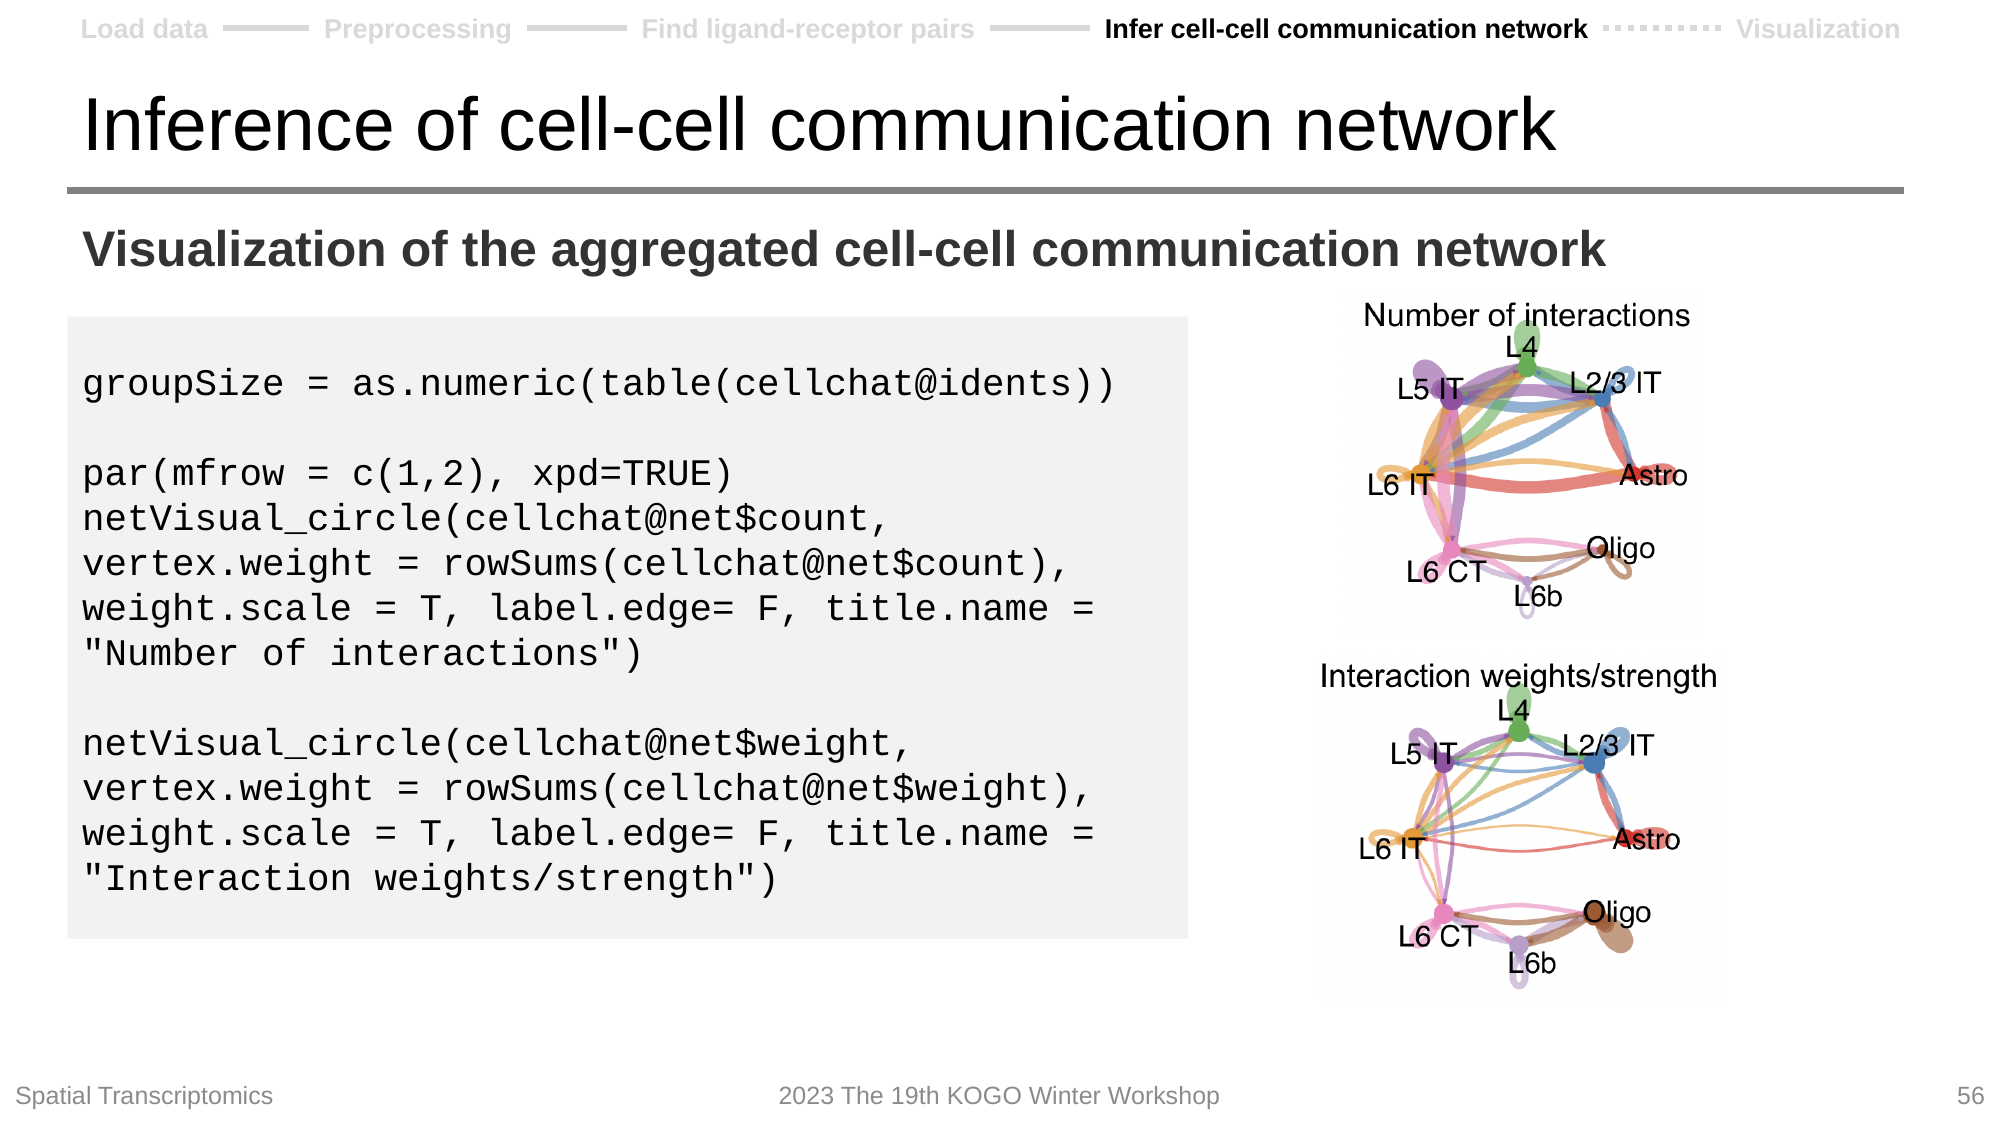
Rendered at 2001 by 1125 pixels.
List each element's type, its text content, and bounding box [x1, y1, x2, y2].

slide_number Spatial Transcriptomics [0, 1065, 450, 1125]
text_box Visualization of the aggregated cell-cell communication network [67, 208, 1905, 284]
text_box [64, 4, 1918, 53]
slide_number 56 [1917, 1065, 2000, 1125]
title Inference of cell-cell communication network [67, 61, 2000, 191]
picture [1343, 291, 1700, 638]
picture [1316, 655, 1726, 1002]
text_box groupSize = as.numeric(table(cellchat@idents)) par(mfrow = c(1,2), xpd=TRUE) netVisual_circle(cellchat@net$count, vertex.weight = rowSums(cellchat@net$count), weight.scale = T, label.edge= F, title.name = "Number of interactions") netVisual_circle(cellchat@net$weight, vertex.weight = rowSums(cellchat@net$weight), weight.scale = T, label.edge= F, title.name = "Interaction weights/strength") [66, 316, 1189, 940]
footer 2023 The 19th KOGO Winter Workshop [662, 1065, 1338, 1125]
